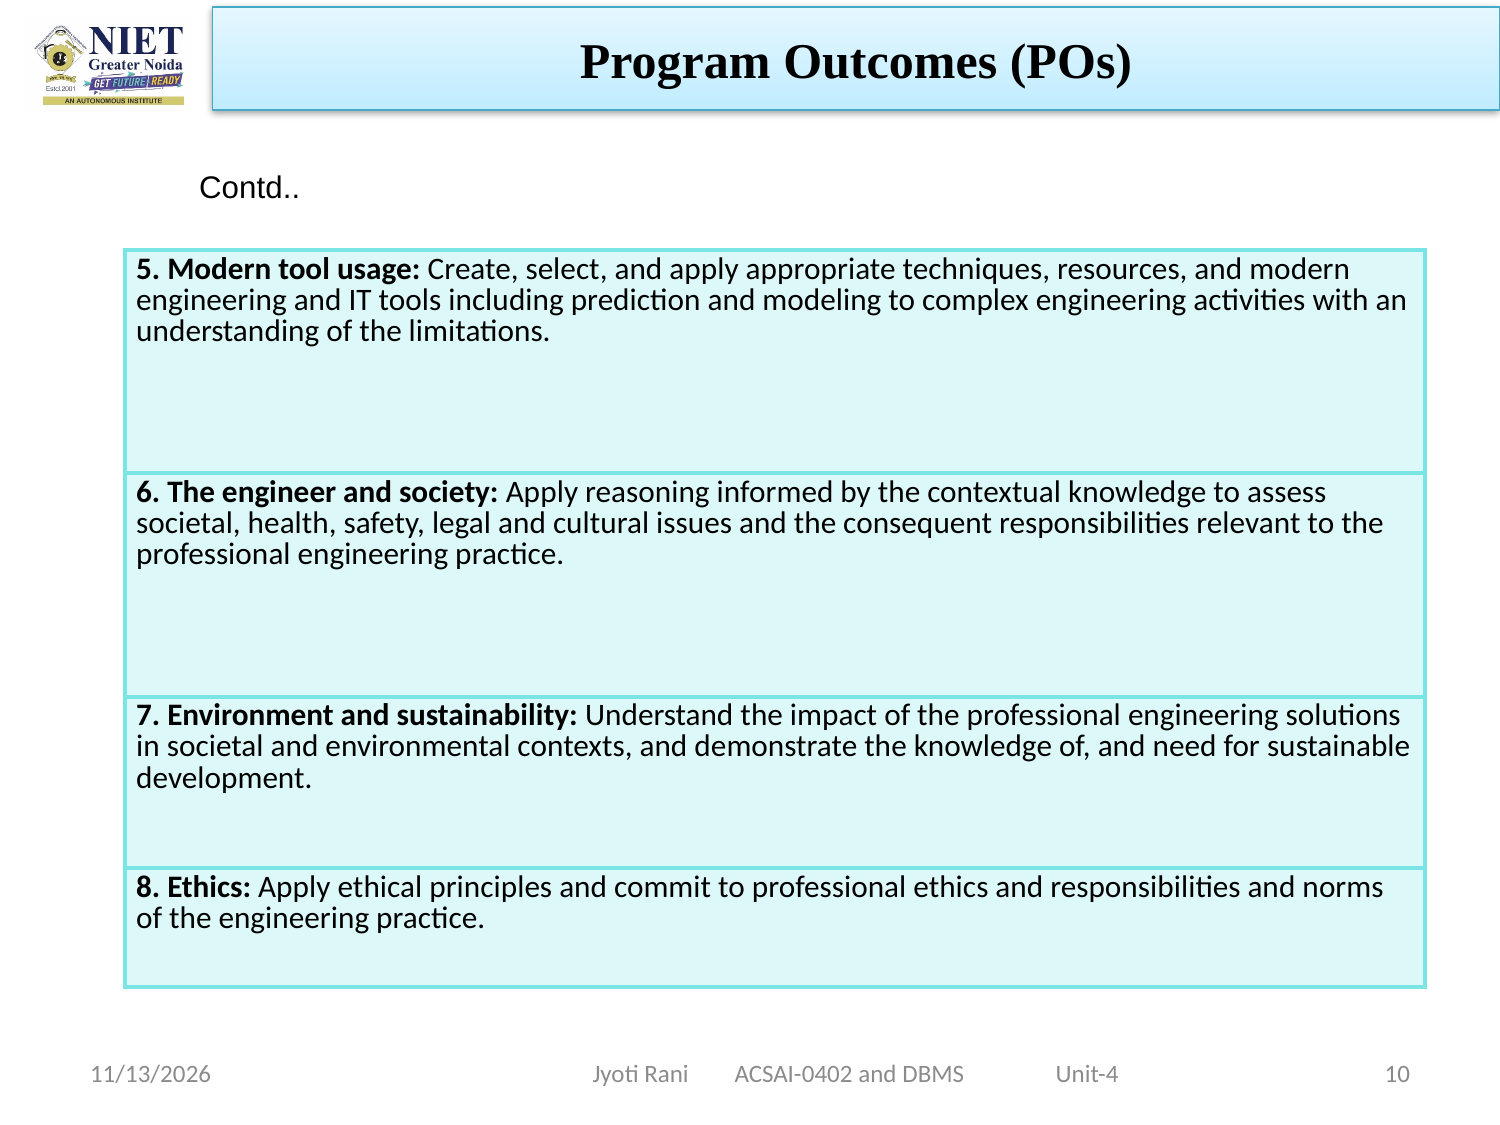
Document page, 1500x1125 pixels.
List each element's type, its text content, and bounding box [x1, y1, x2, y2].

table_cell 6. The engineer and society: Apply reasoning informed by the contextual knowledge to assess societal, health, safety, legal and cultural issues and the consequent responsibilities relevant to the professional engineering practice. [127, 475, 1423, 695]
footer Jyoti Rani ACSAI-0402 and DBMS Unit-4 [512, 1042, 1074, 1103]
table_cell 7. Environment and sustainability: Understand the impact of the professional engineering solutions in societal and environmental contexts, and demonstrate the knowledge of, and need for sustainable development. [127, 699, 1423, 866]
table_cell 8. Ethics: Apply ethical principles and commit to professional ethics and responsibilities and norms of the engineering practice. [127, 870, 1423, 985]
picture [24, 16, 194, 114]
table_header 5. Modern tool usage: Create, select, and apply appropriate techniques, resources, and modern engineering and IT tools including prediction and modeling to complex engineering activities with an understanding of the limitations. [127, 252, 1423, 471]
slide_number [75, 1042, 425, 1103]
slide_number 10 [1074, 1042, 1425, 1103]
text_box Program Outcomes (POs) [212, 6, 1500, 111]
text_box Contd.. [184, 160, 316, 213]
